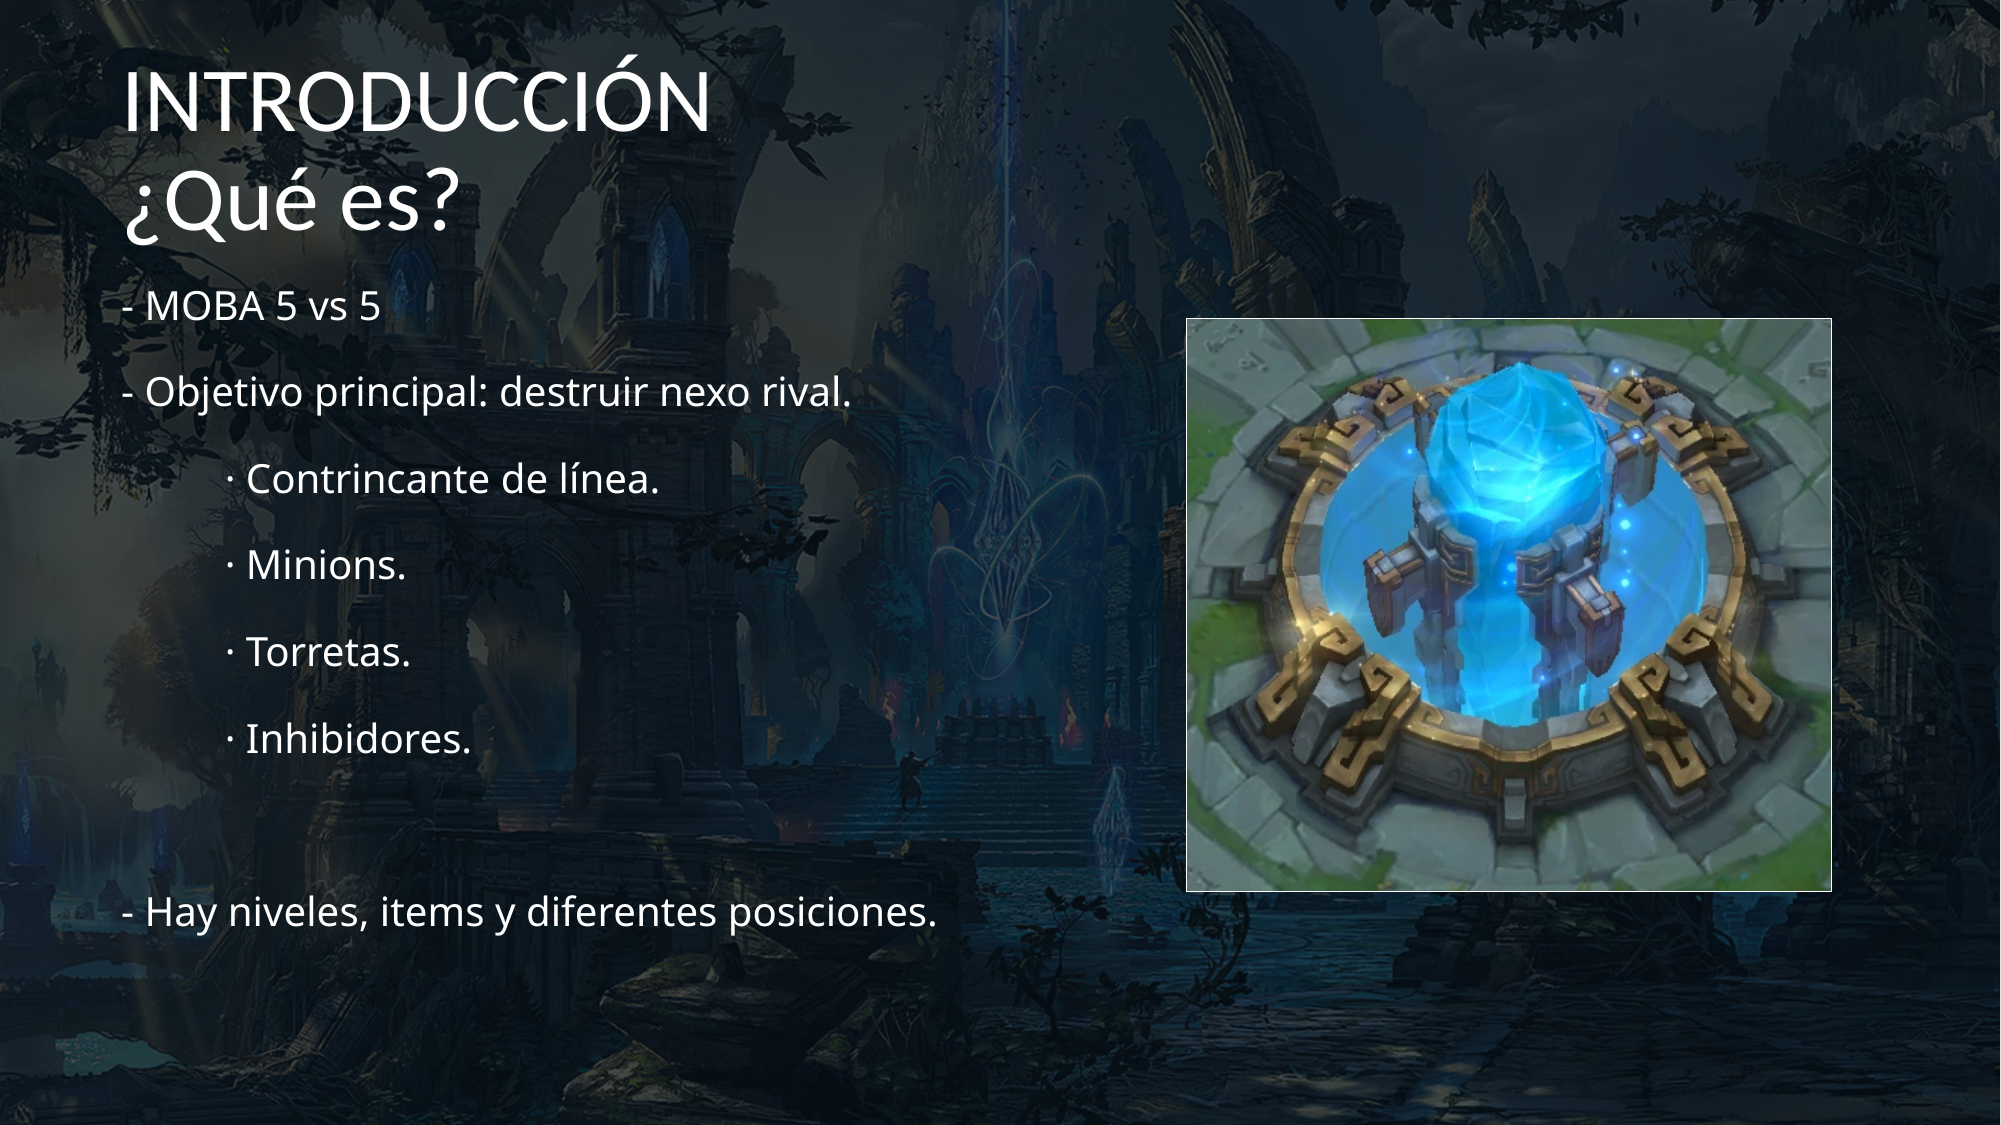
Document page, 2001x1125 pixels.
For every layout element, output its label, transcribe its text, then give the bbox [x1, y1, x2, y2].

list - MOBA 5 vs 5 - Objetivo principal: destruir nexo rival. · Contrincante de línea. · Minions. · Torretas. · Inhibidores. - Hay niveles, items y diferentes posiciones. [106, 248, 957, 963]
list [1186, 318, 1832, 892]
title INTRODUCCIÓN ¿Qué es? [106, 42, 1832, 260]
picture [0, 0, 2001, 1125]
